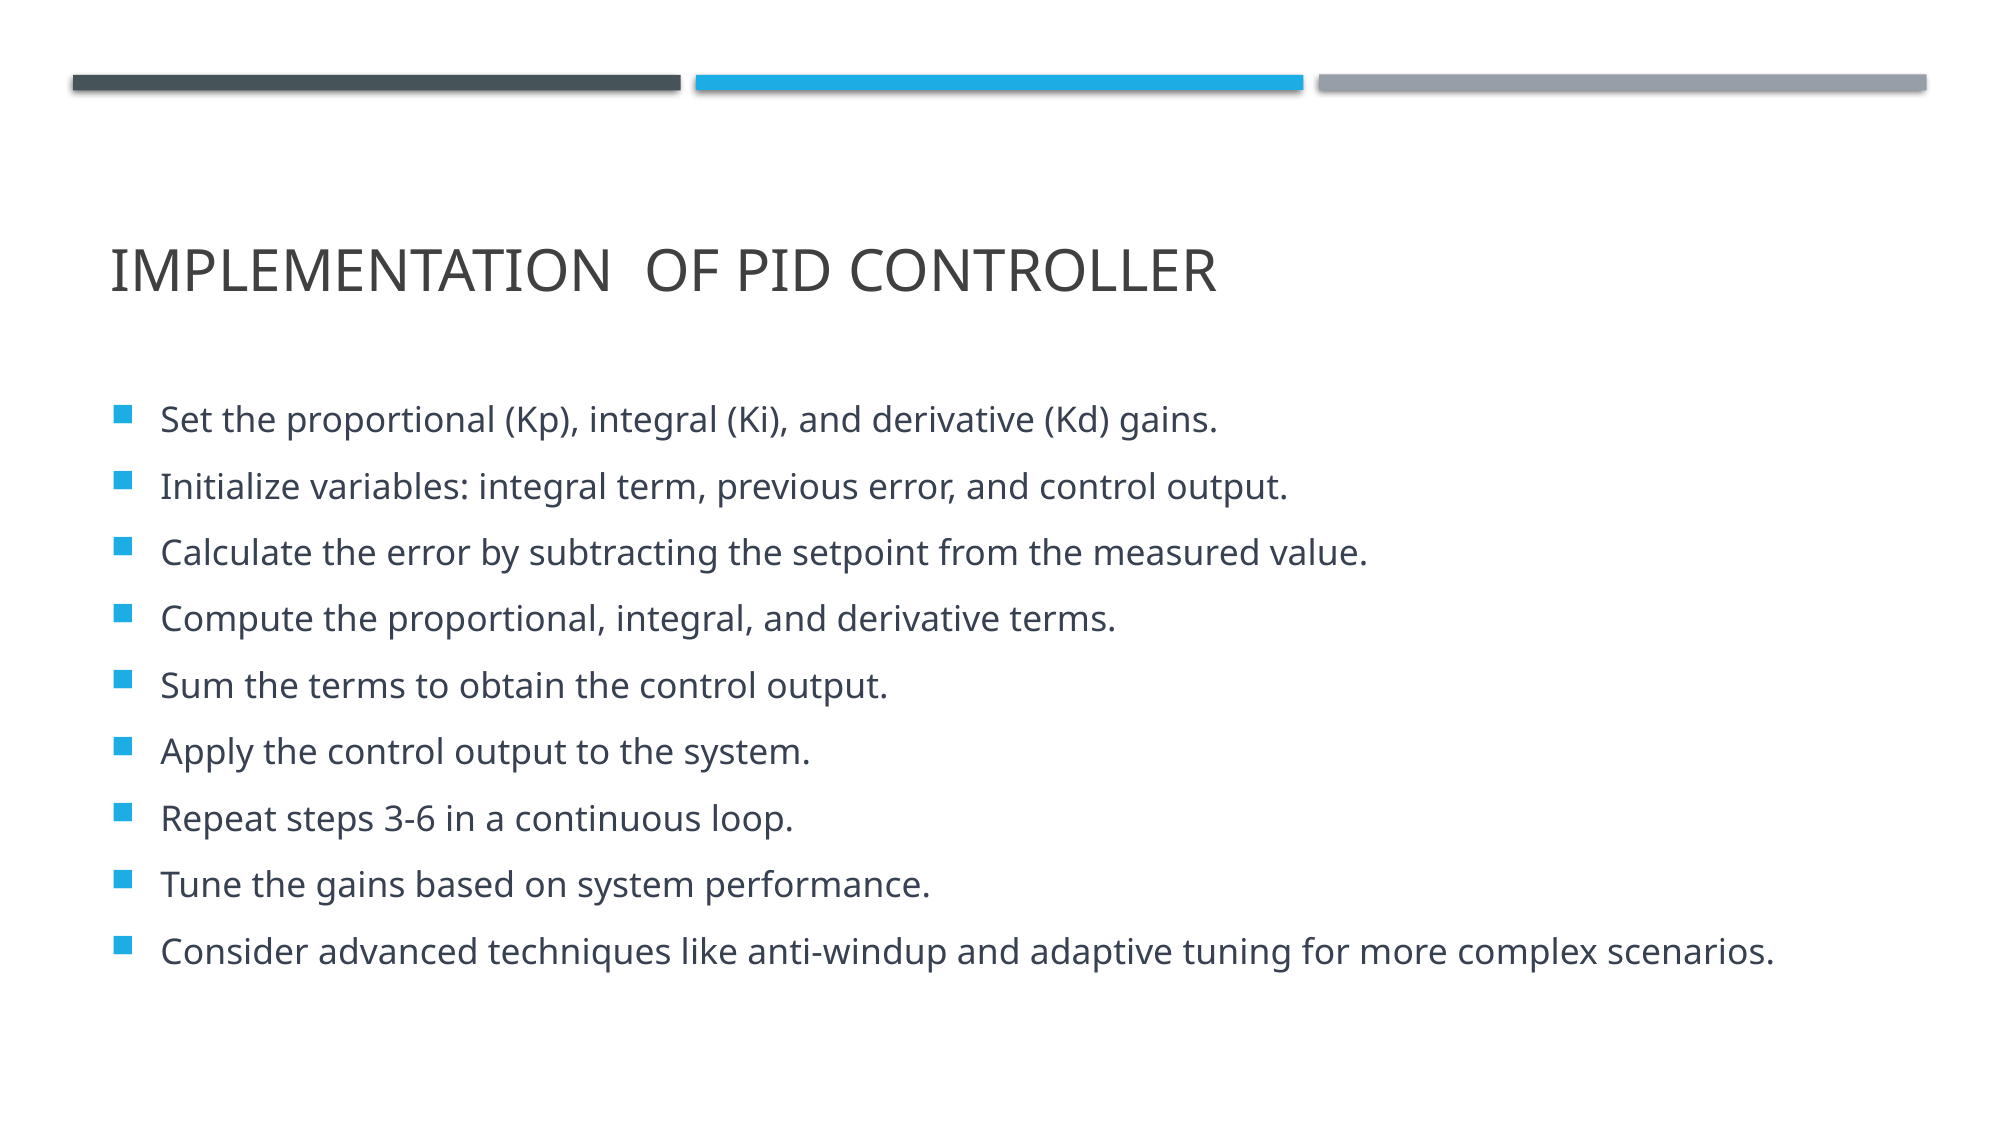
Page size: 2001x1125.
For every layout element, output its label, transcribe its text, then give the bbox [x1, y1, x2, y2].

title Implementation of Pid controller [95, 115, 1905, 311]
list Set the proportional (Kp), integral (Ki), and derivative (Kd) gains. Initialize variables: integral term, previous error, and control output. Calculate the error by subtracting the setpoint from the measured value. Compute the proportional, integral, and derivative terms. Sum the terms to obtain the control output. Apply the control output to the system. Repeat steps 3-6 in a continuous loop. Tune the gains based on system performance. Consider advanced techniques like anti-windup and adaptive tuning for more complex scenarios. [95, 383, 1905, 981]
